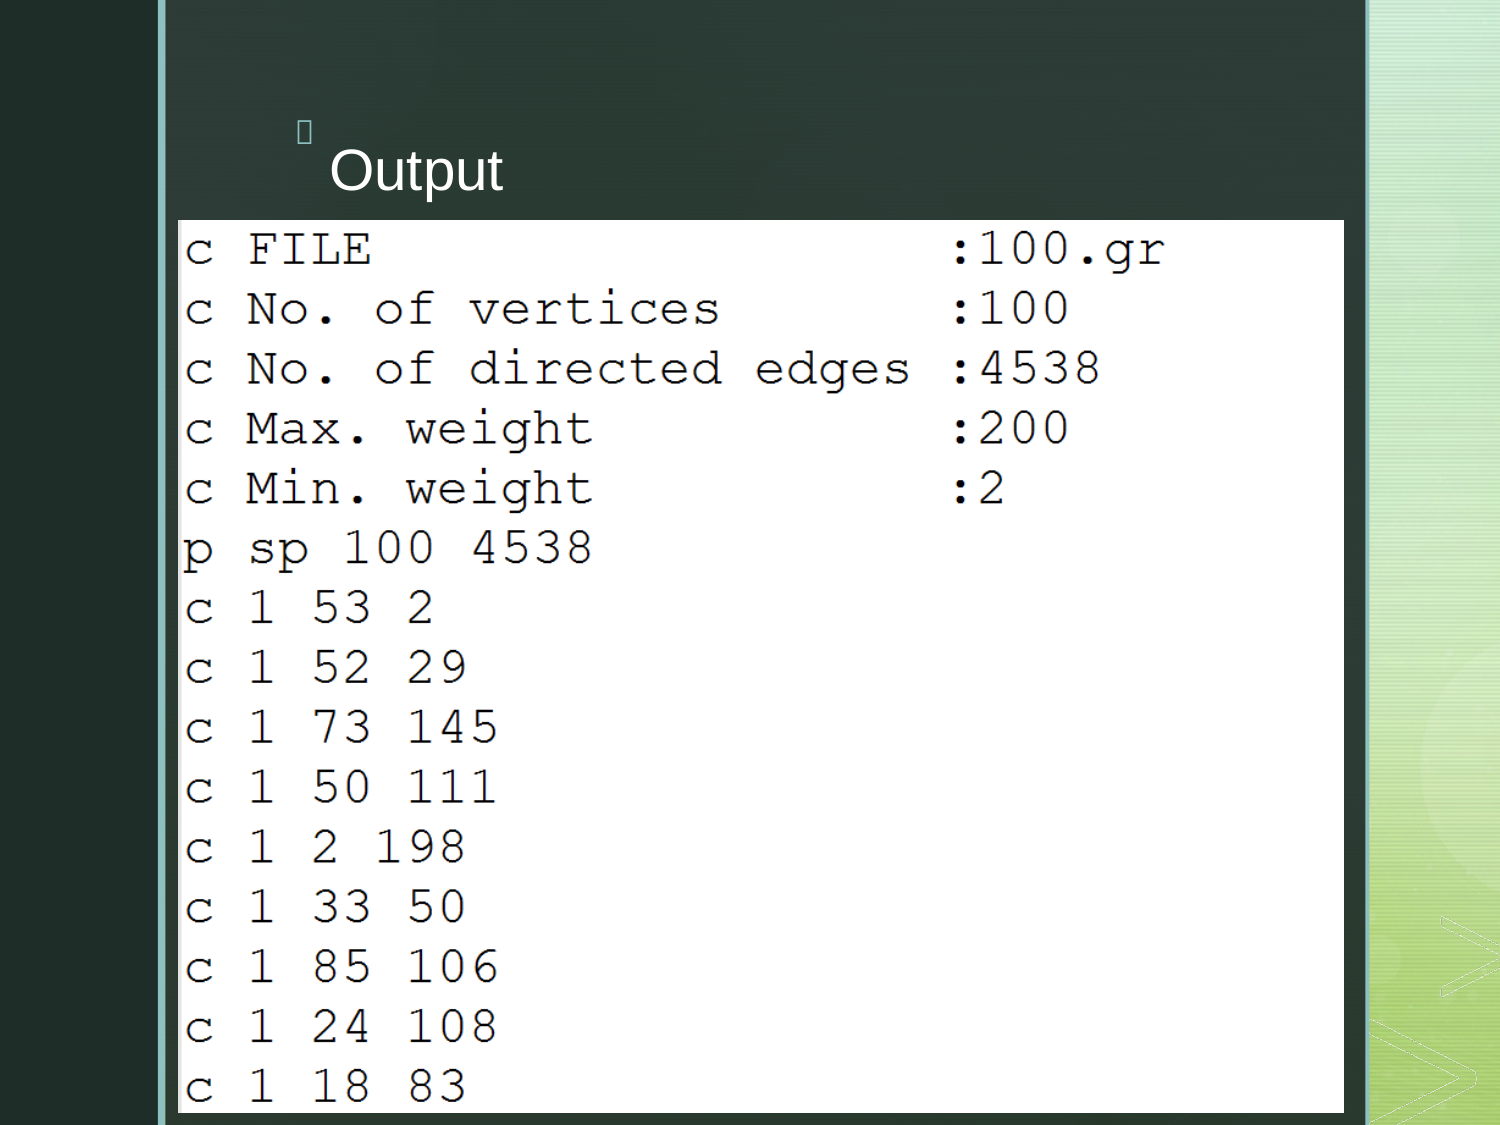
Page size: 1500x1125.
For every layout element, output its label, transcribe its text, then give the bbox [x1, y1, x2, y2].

picture [1370, 0, 1500, 1125]
title Output [321, 132, 1287, 220]
picture [178, 220, 1344, 1113]
